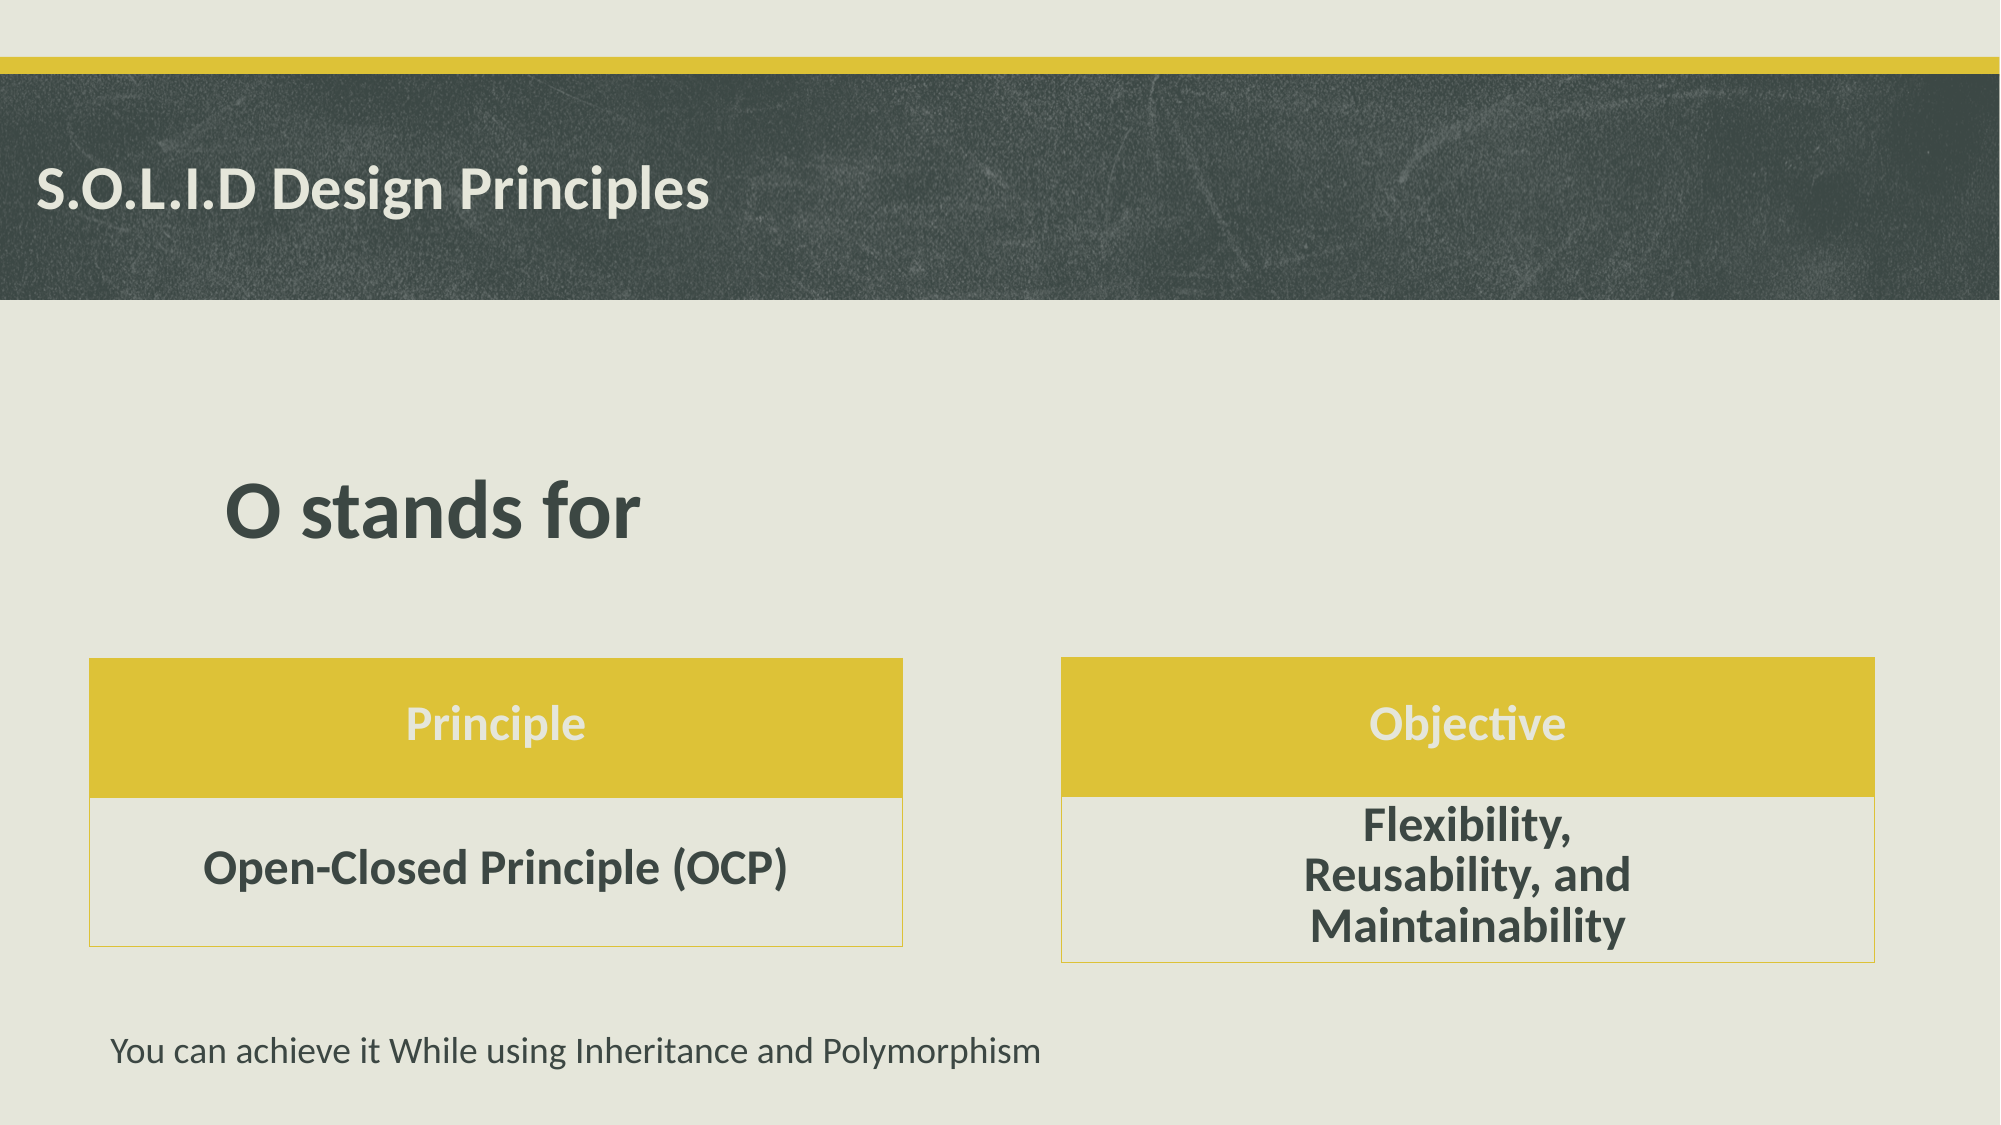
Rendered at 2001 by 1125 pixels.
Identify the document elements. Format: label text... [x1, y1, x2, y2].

text_box You can achieve it While using Inheritance and Polymorphism [95, 1018, 1058, 1078]
table_header Objective [1062, 658, 1874, 796]
picture [0, 74, 2000, 300]
list O stands for [210, 447, 1790, 1049]
table_header Principle [90, 659, 902, 797]
table_cell Open-Closed Principle (OCP) [90, 798, 902, 946]
title S.O.L.I.D Design Principles [21, 76, 1601, 300]
table_cell Flexibility, Reusability, and Maintainability [1062, 797, 1874, 962]
